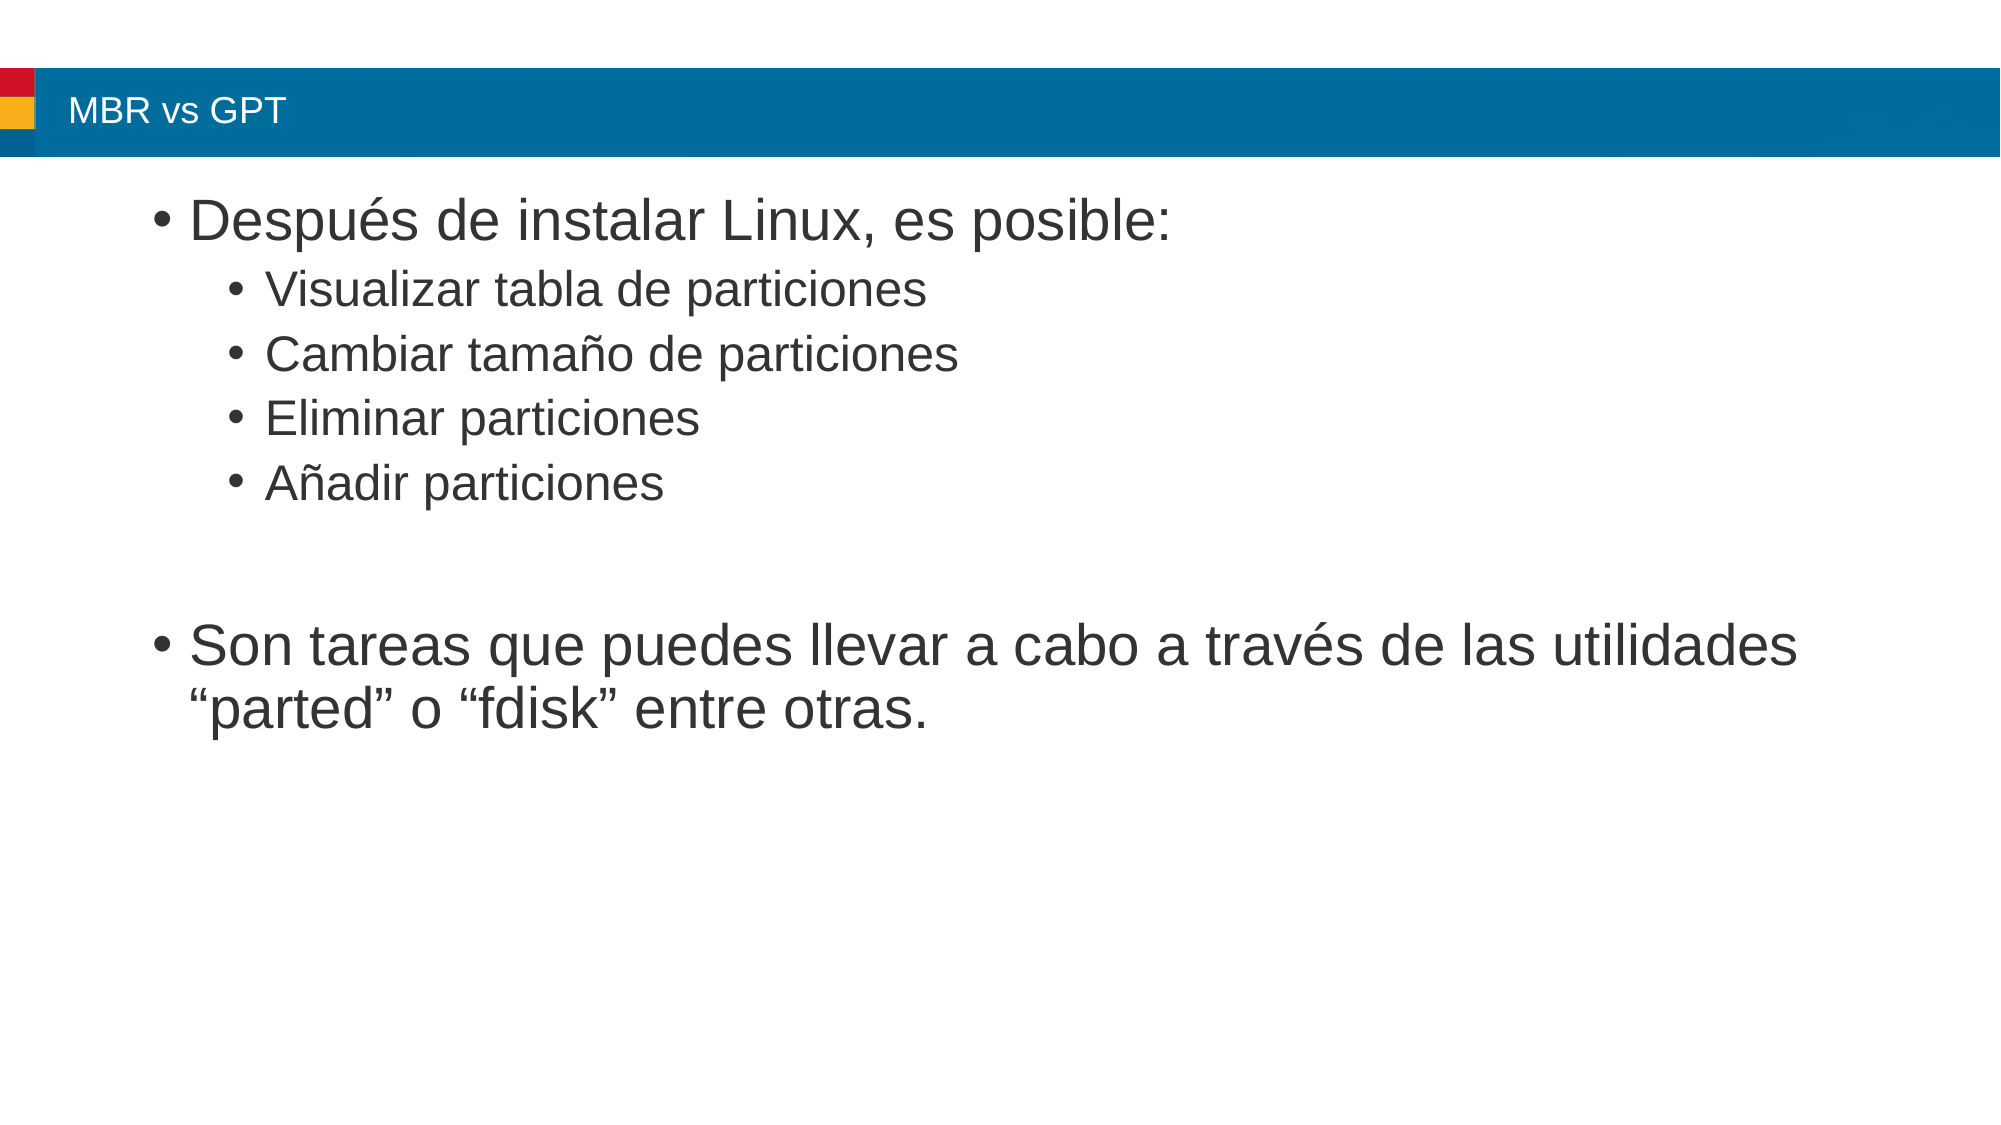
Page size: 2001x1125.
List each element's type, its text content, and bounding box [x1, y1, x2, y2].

picture [0, 68, 35, 129]
title MBR vs GPT [53, 78, 1596, 145]
list Después de instalar Linux, es posible: Visualizar tabla de particiones Cambiar tamaño de particiones Eliminar particiones Añadir particiones Son tareas que puedes llevar a cabo a través de las utilidades “parted” o “fdisk” entre otras. [137, 182, 1863, 1014]
